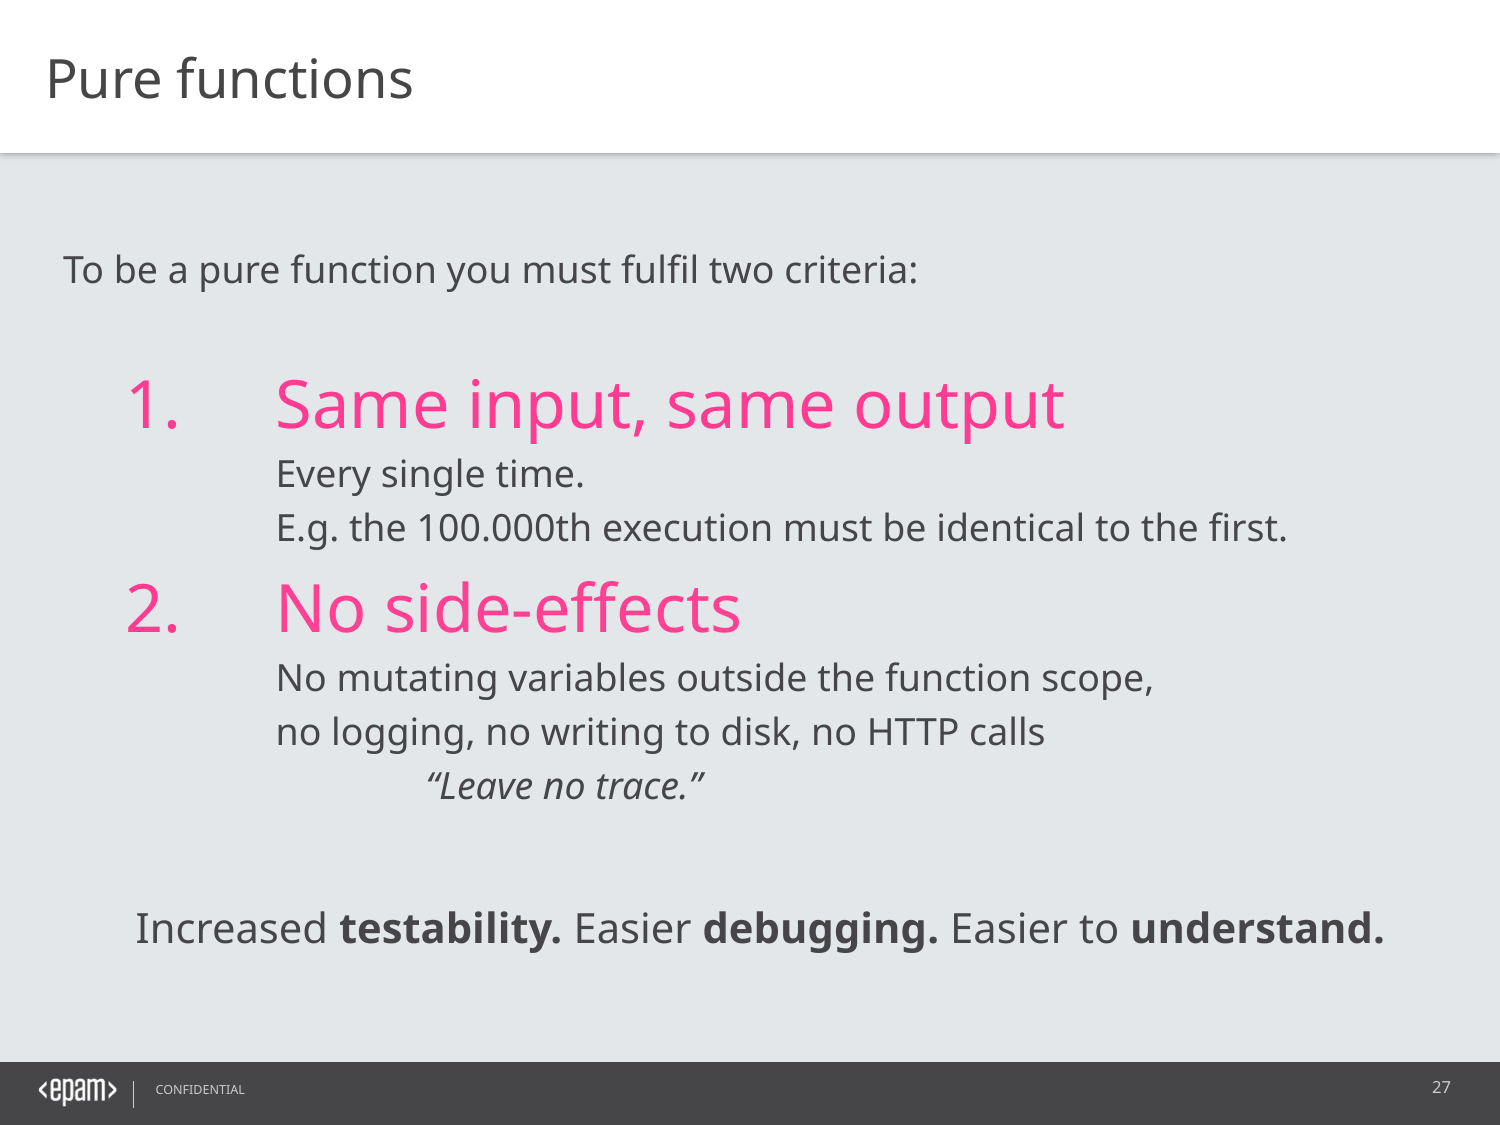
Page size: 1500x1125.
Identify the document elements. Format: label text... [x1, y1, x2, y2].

list Pure functions [0, 0, 1500, 153]
list To be a pure function you must fulfil two criteria: Same input, same output Every single time. E.g. the 100.000th execution must be identical to the first. No side-effects No mutating variables outside the function scope, no logging, no writing to disk, no HTTP calls “Leave no trace.” [51, 186, 1420, 850]
picture [38, 1078, 117, 1107]
text_box Increased testability. Easier debugging. Easier to understand. [57, 822, 1426, 1022]
